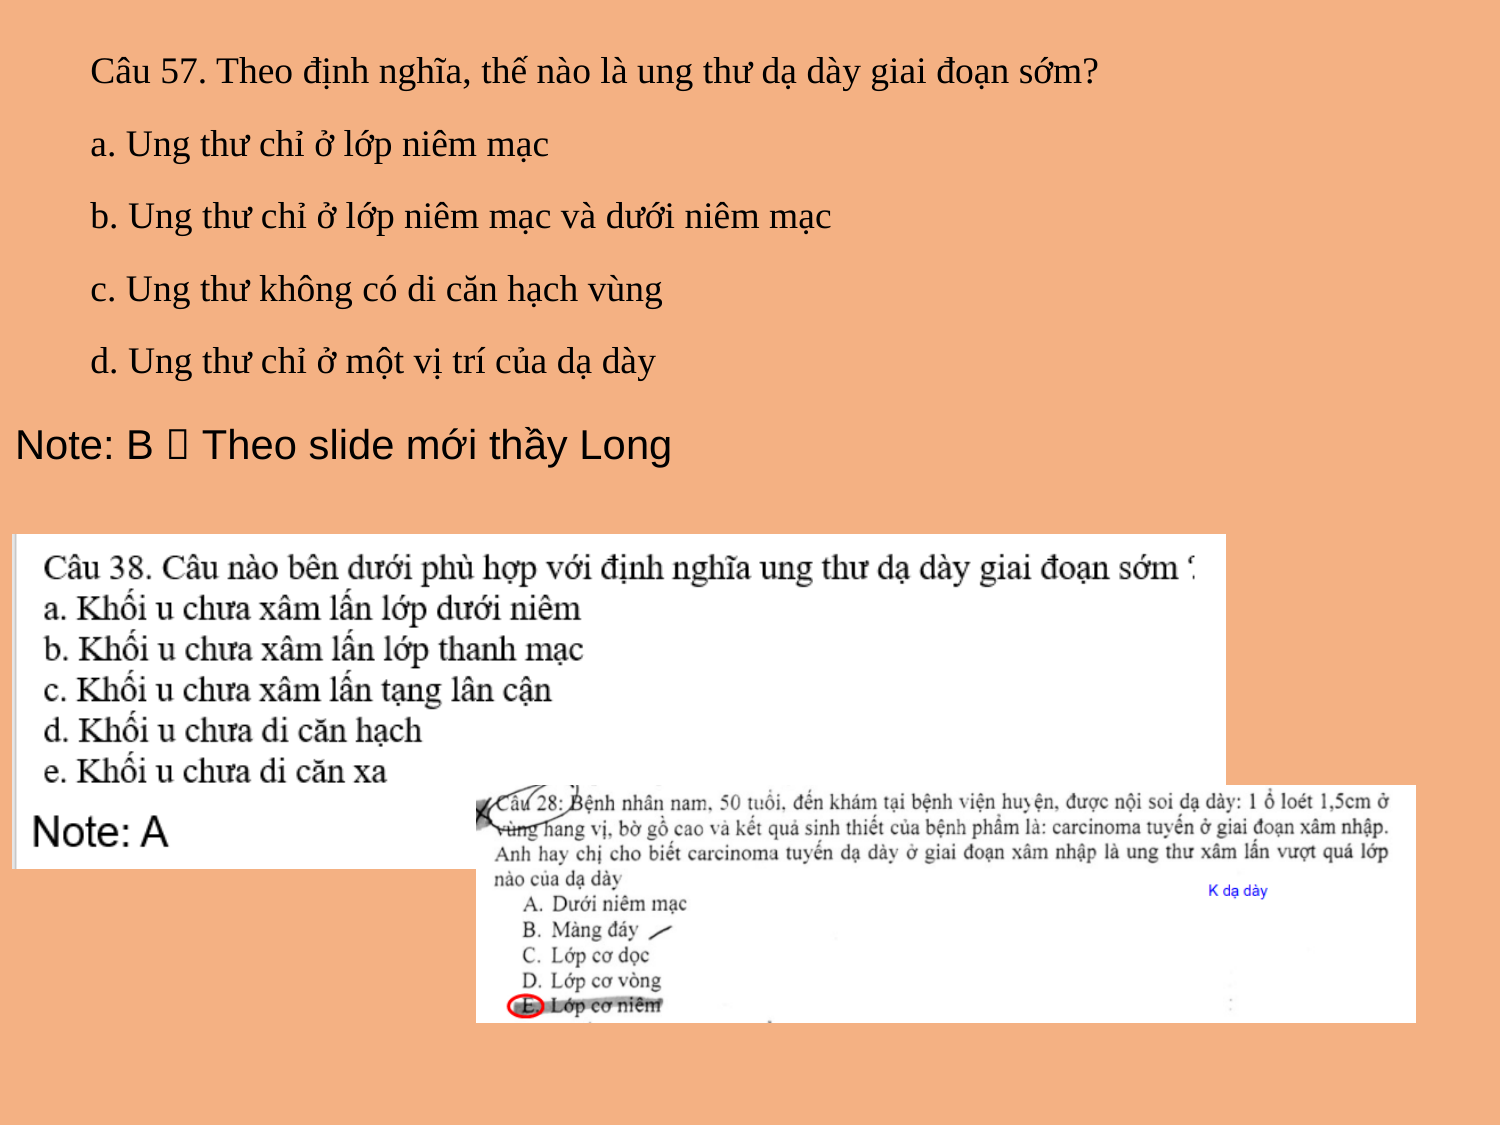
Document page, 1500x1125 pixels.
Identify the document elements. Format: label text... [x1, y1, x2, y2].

picture [12, 534, 1416, 1023]
subtitle Note: B  Theo slide mới thầy Long [0, 415, 1488, 950]
text_box Câu 57. Theo định nghĩa, thế nào là ung thư dạ dày giai đoạn sớm? a. Ung thư chỉ ở lớp niêm mạc b. Ung thư chỉ ở lớp niêm mạc và dưới niêm mạc c. Ung thư không có di căn hạch vùng d. Ung thư chỉ ở một vị trí của dạ dày [75, 31, 1448, 389]
